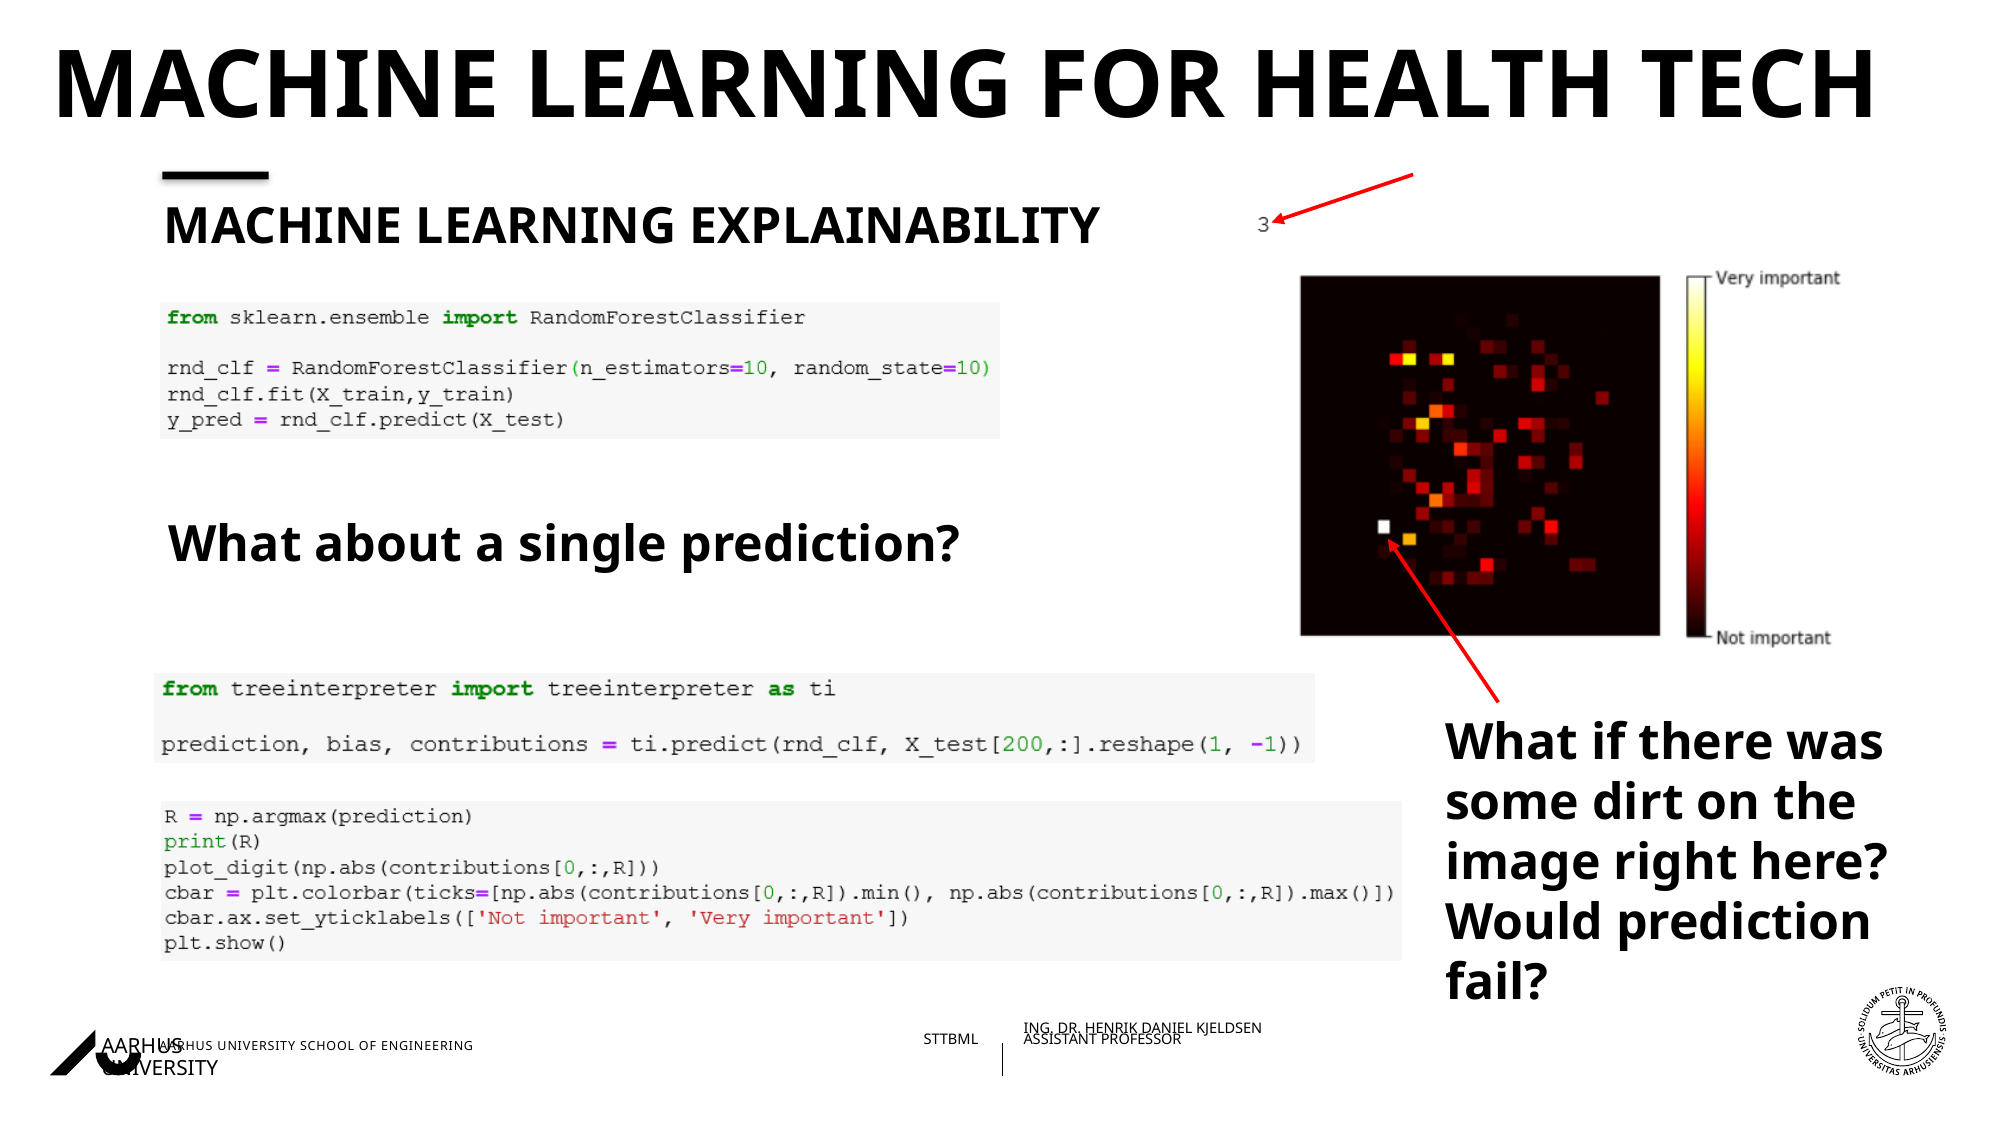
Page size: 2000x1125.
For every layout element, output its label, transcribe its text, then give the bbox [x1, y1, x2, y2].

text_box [1387, 538, 1499, 703]
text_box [1271, 174, 1414, 223]
text_box What about a single prediction? [154, 503, 1242, 579]
picture [153, 673, 1315, 764]
title MACHINE LEARNING for Health tech [51, 37, 1948, 162]
picture [1247, 208, 1863, 669]
picture [160, 302, 1000, 439]
text_box MACHINE LEARNING EXPLAINABILITY [149, 186, 1266, 261]
text_box What if there was some dirt on the image right here? Would prediction fail? [1430, 702, 1950, 1017]
picture [161, 801, 1402, 962]
